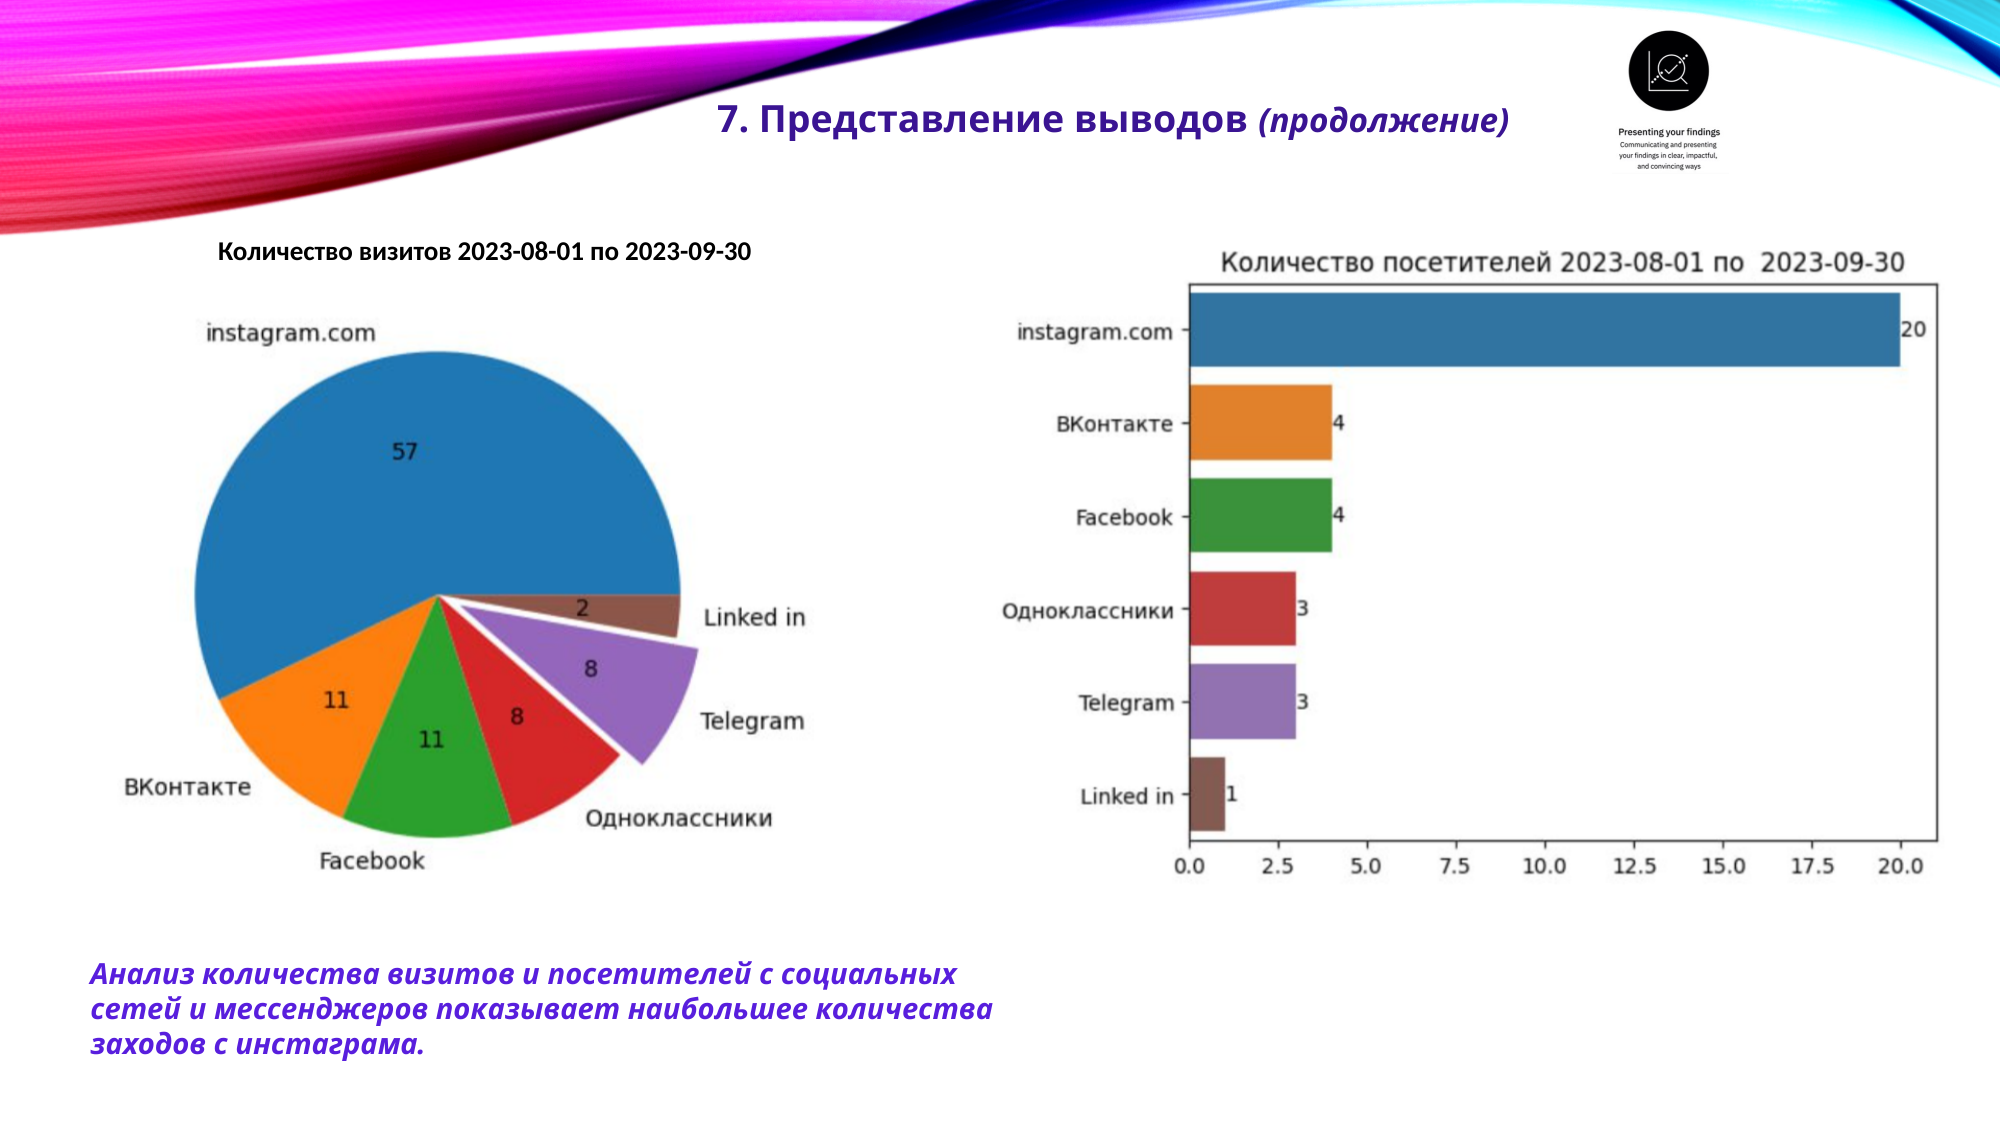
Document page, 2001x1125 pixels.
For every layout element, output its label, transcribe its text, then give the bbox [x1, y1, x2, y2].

picture [0, 0, 2000, 237]
text_box Анализ количества визитов и посетителей с социальных сетей и мессенджеров показывает наибольшее количества заходов с инстаграма. [75, 948, 1053, 1068]
text_box Количество визитов 2023-08-01 по 2023-09-30 [203, 226, 805, 274]
picture [1890, 0, 2000, 75]
text_box 7. Представление выводов (продолжение) [702, 87, 1525, 148]
picture [996, 250, 1957, 888]
picture [109, 290, 826, 901]
picture [1910, 0, 2000, 45]
